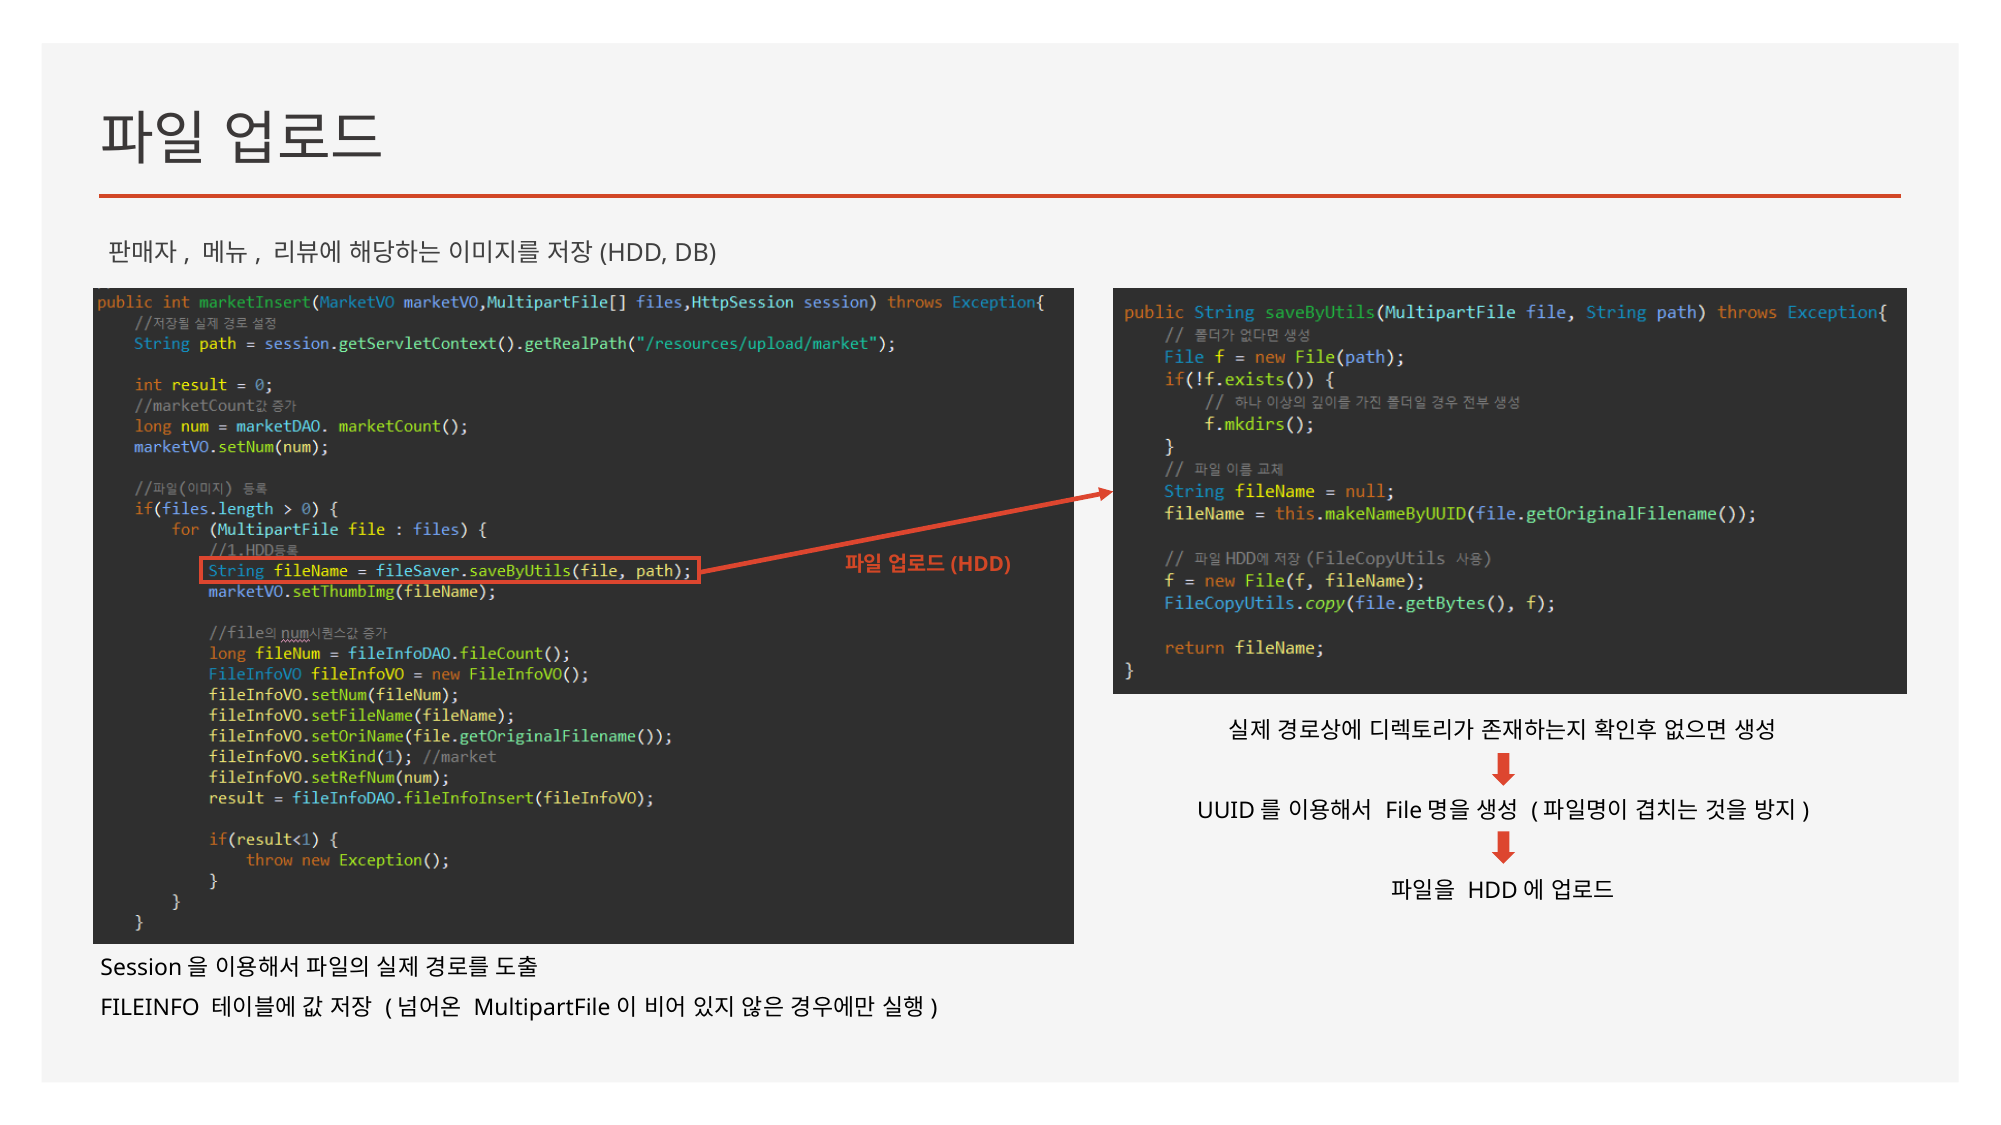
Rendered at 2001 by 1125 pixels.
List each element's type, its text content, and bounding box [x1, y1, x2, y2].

text_box [1489, 830, 1518, 866]
text_box [1489, 752, 1518, 788]
picture [1113, 288, 1907, 694]
text_box Session을 이용해서 파일의 실제 경로를 도출 FILEINFO 테이블에 값 저장 (넘어온 MultipartFile이 비어 있지 않은 경우에만 실행) [85, 945, 715, 1039]
text_box 실제 경로상에 디렉토리가 존재하는지 확인후 없으면 생성 UUID를 이용해서 File명을 생성 (파일명이 겹치는 것을 방지) 파일을 HDD에 업로드 [1100, 707, 1907, 934]
title 파일 업로드 [85, 73, 1214, 179]
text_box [698, 491, 1114, 573]
picture [93, 288, 1074, 945]
text_box 판매자, 메뉴, 리뷰에 해당하는 이미지를 저장(HDD, DB) [93, 221, 1343, 289]
